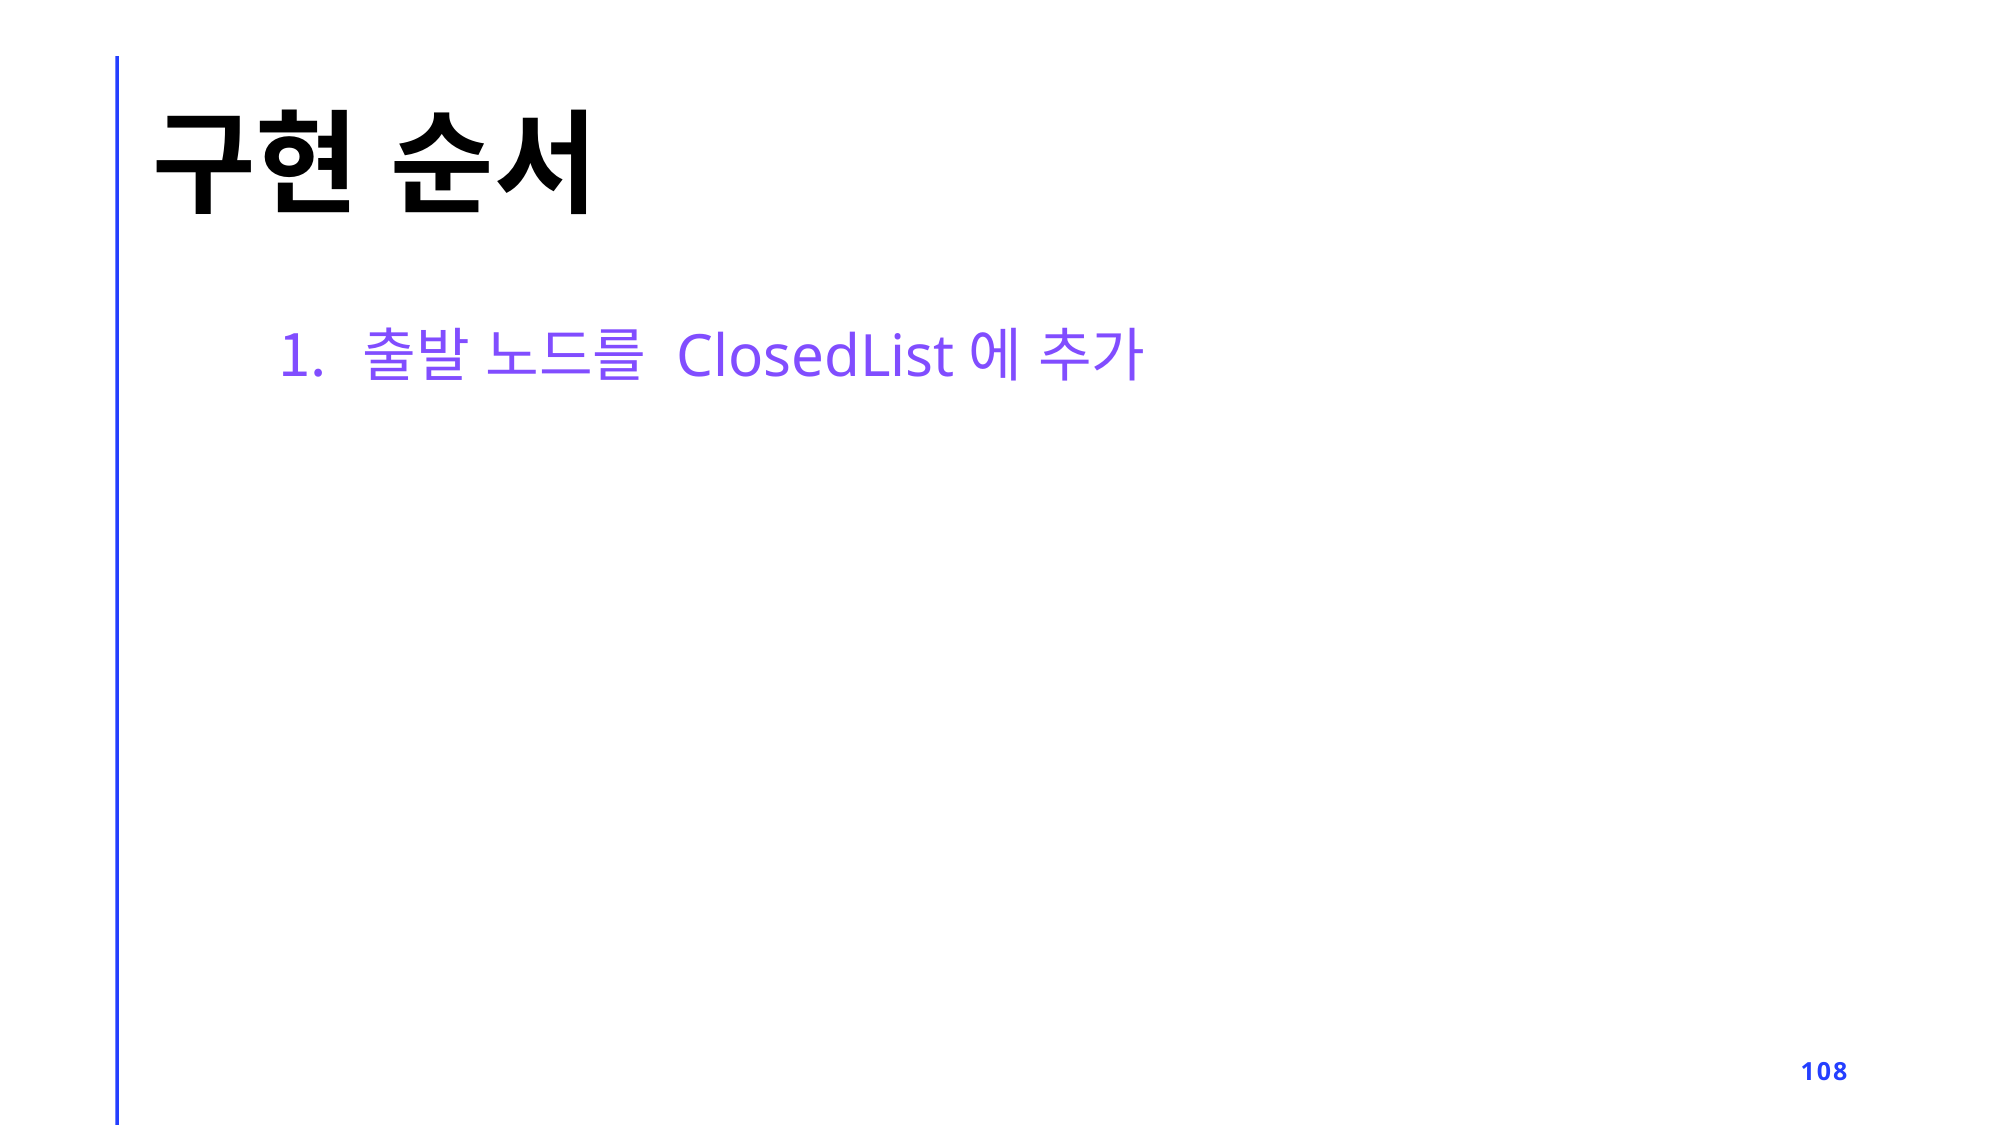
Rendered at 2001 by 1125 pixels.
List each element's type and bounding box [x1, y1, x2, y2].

title [137, 59, 1863, 278]
text_box [263, 310, 1161, 395]
slide_number [1412, 1042, 1863, 1103]
